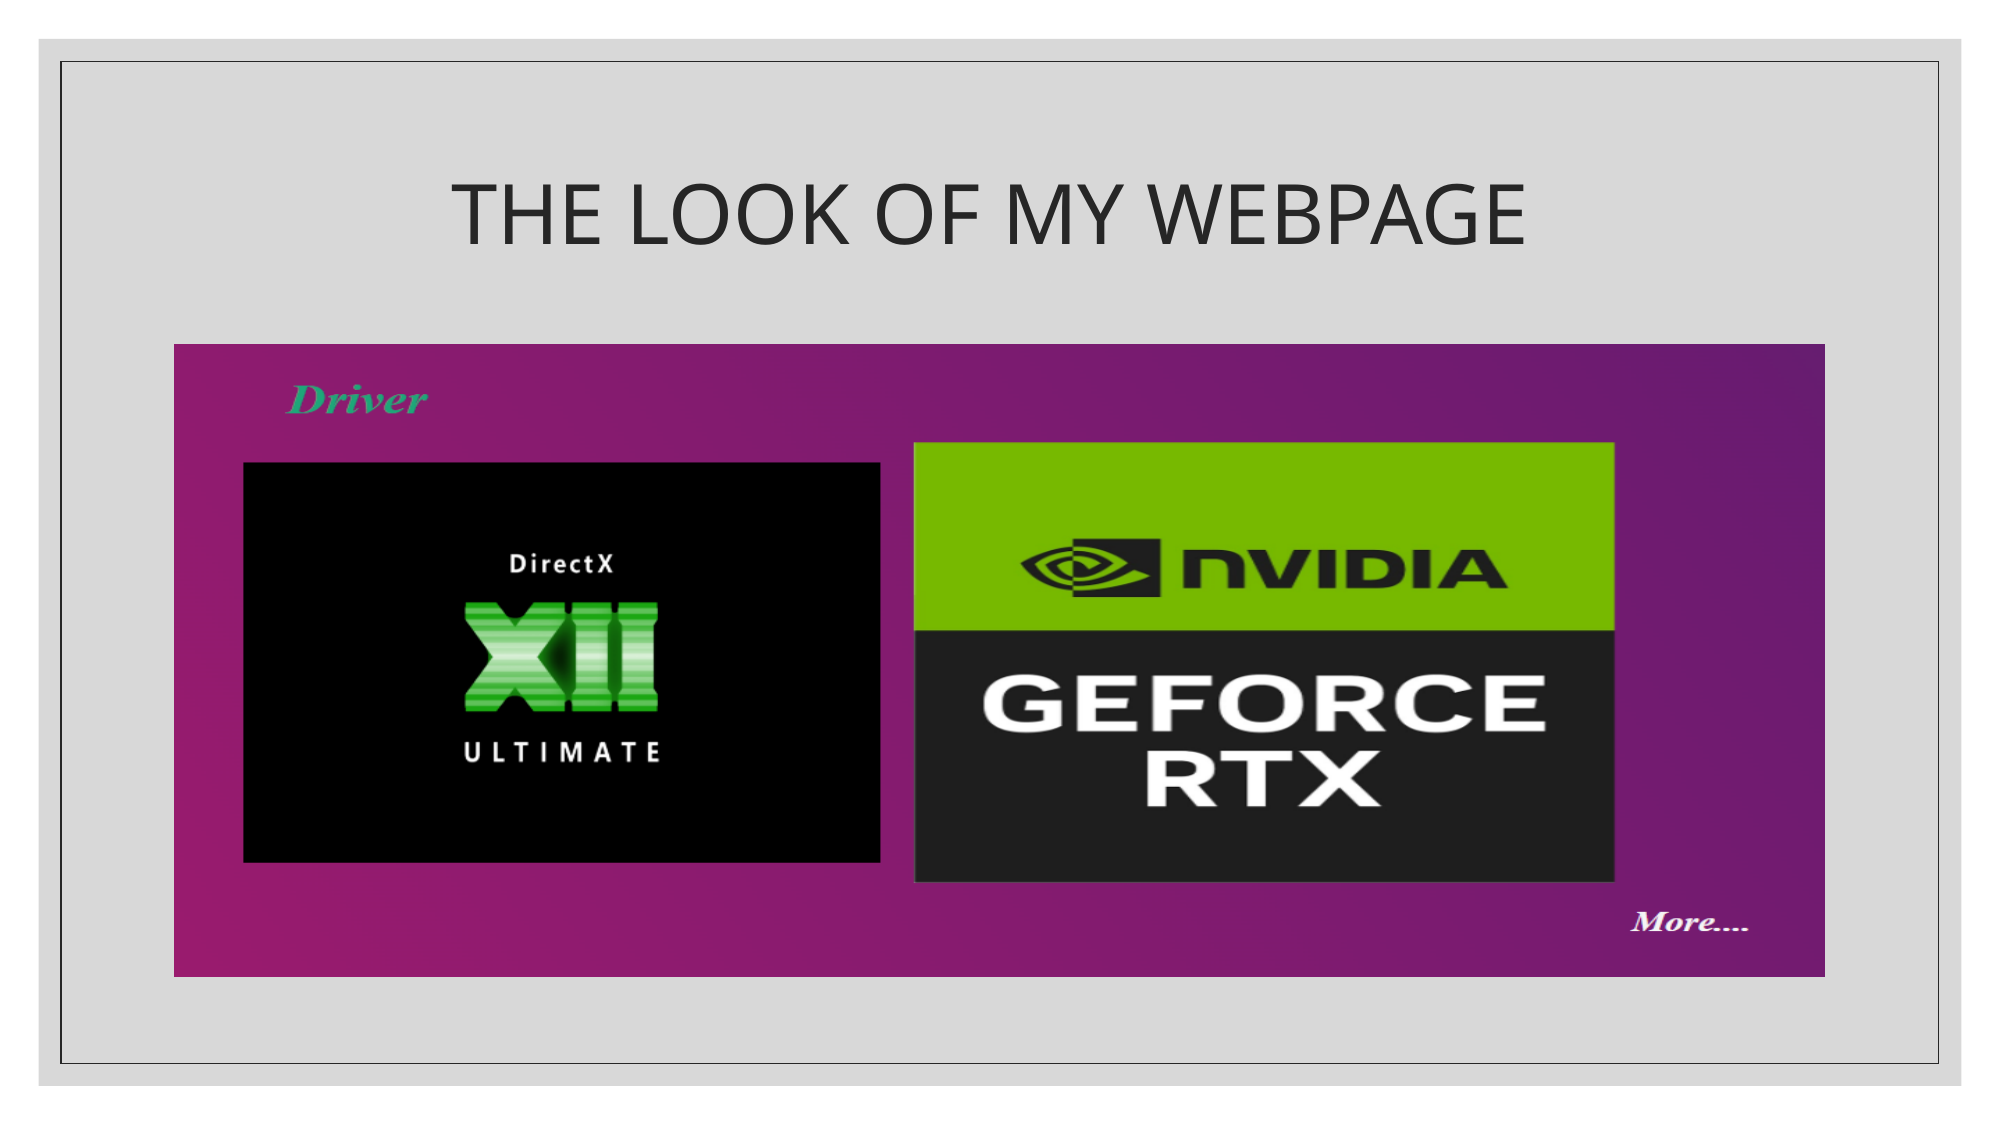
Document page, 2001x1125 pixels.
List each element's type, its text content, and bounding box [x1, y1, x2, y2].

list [174, 344, 1825, 977]
title THE LOOK OF MY WEBPAGE [174, 105, 1825, 331]
